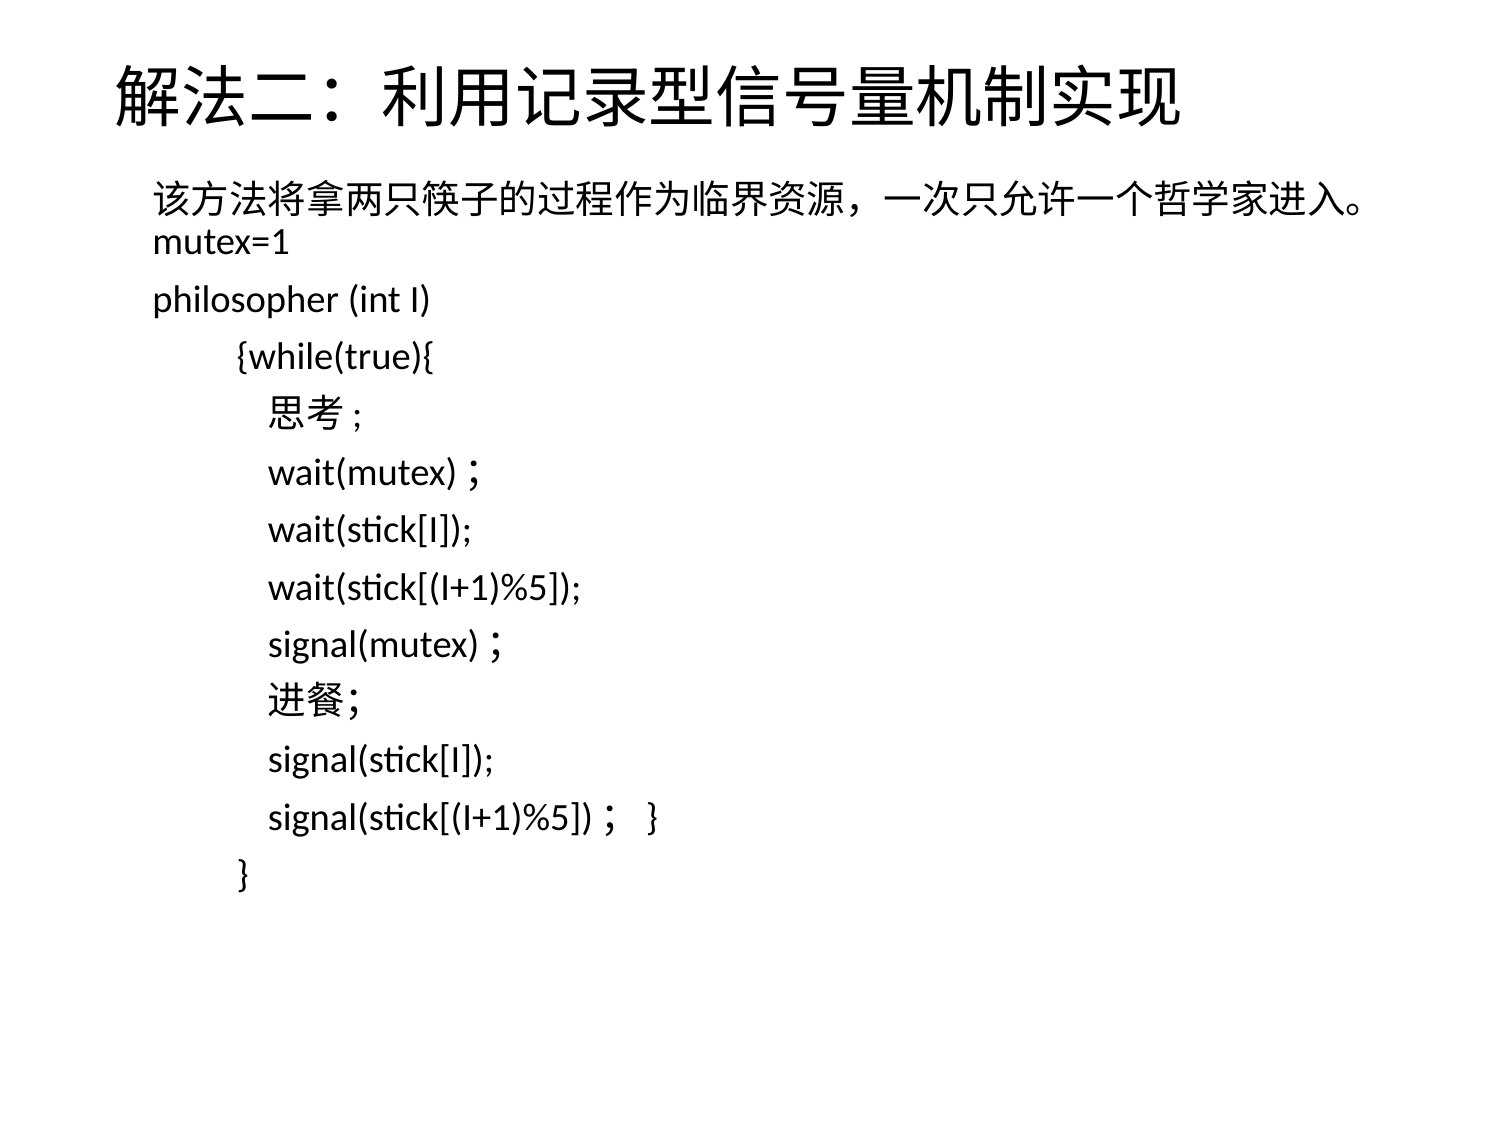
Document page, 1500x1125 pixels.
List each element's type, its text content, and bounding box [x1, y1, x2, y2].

list 该方法将拿两只筷子的过程作为临界资源，一次只允许一个哲学家进入。 mutex=1 philosopher (int I) {while(true){ 思考; wait(mutex)； wait(stick[I]); wait(stick[(I+1)%5]); signal(mutex)； 进餐； signal(stick[I]); signal(stick[(I+1)%5])；} } [137, 172, 1413, 905]
title 解法二：利用记录型信号量机制实现 [99, 50, 1375, 149]
